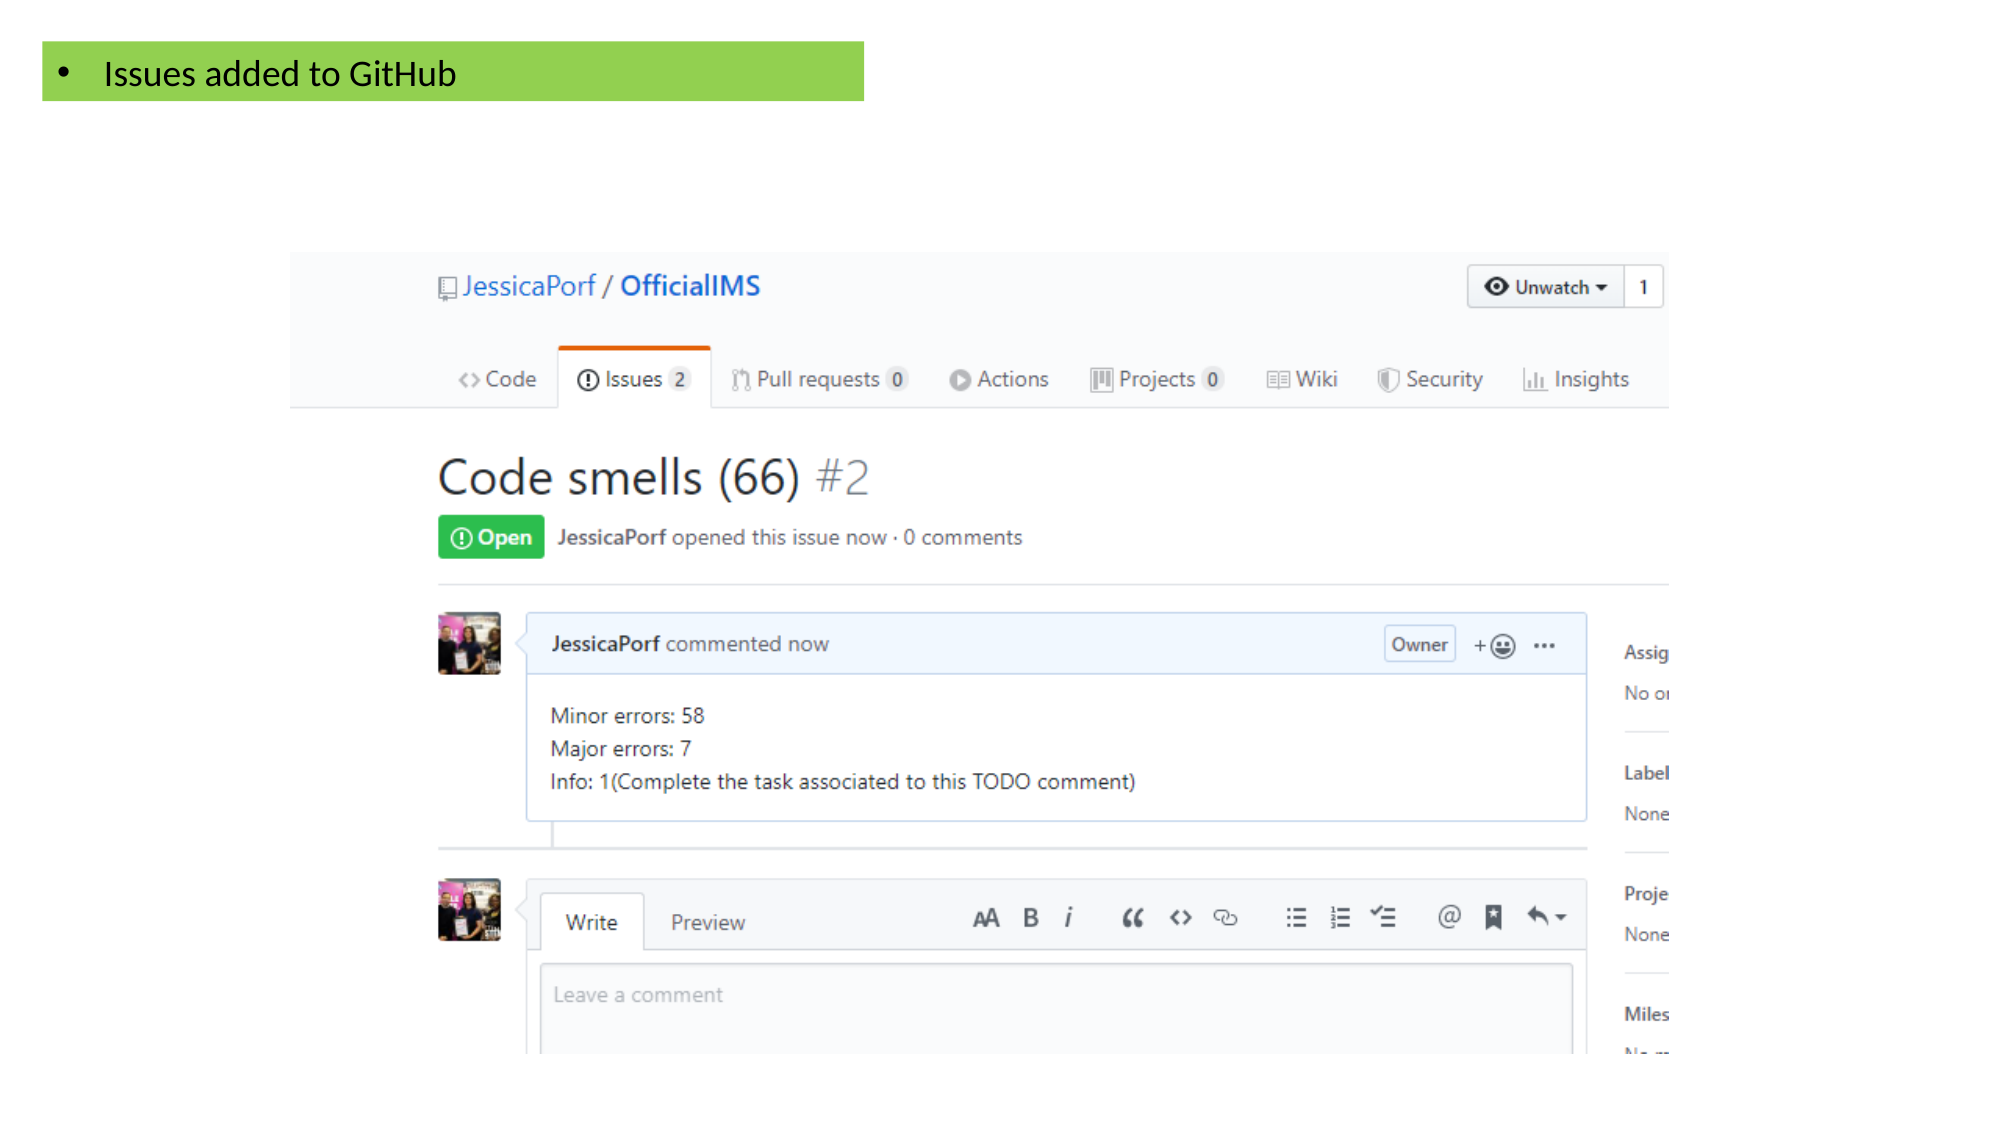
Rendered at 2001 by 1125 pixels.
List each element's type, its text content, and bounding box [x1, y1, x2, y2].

picture [290, 253, 1669, 1054]
text_box Issues added to GitHub [42, 41, 865, 102]
